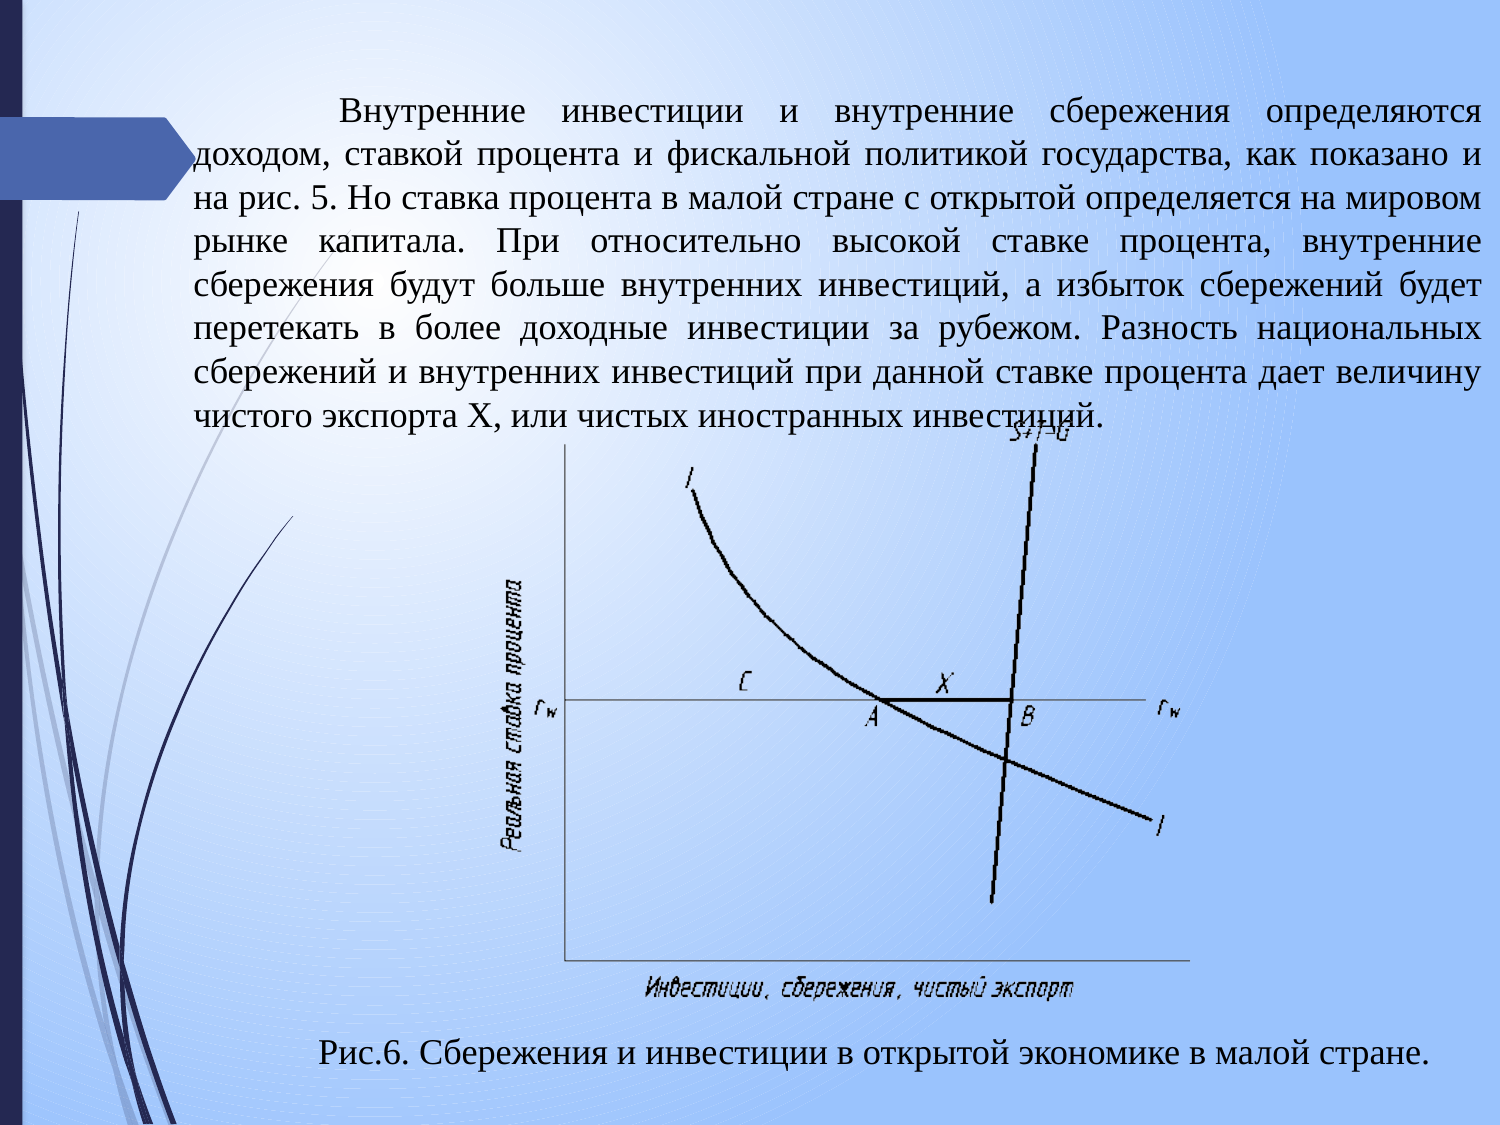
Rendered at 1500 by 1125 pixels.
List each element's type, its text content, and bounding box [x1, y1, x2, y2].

picture [478, 420, 1200, 1006]
list Внутренние инвестиции и внутренние сбережения определяются доходом, ставкой процента и фискальной политикой государства, как показано и на рис. 5. Но ставка процента в малой стране с открытой определяется на мировом рынке капитала. При относительно высокой ставке процента, внутренние сбережения будут больше внутренних инвестиций, а избыток сбережений будет перетекать в более доходные инвестиции за рубежом. Разность национальных сбережений и внутренних инвестиций при данной ставке процента дает величину чистого экспорта X, или чистых иностранных инвестиций. Рис.6. Сбережения и инвестиции в открытой экономике в малой стране. [32, 78, 1498, 1094]
